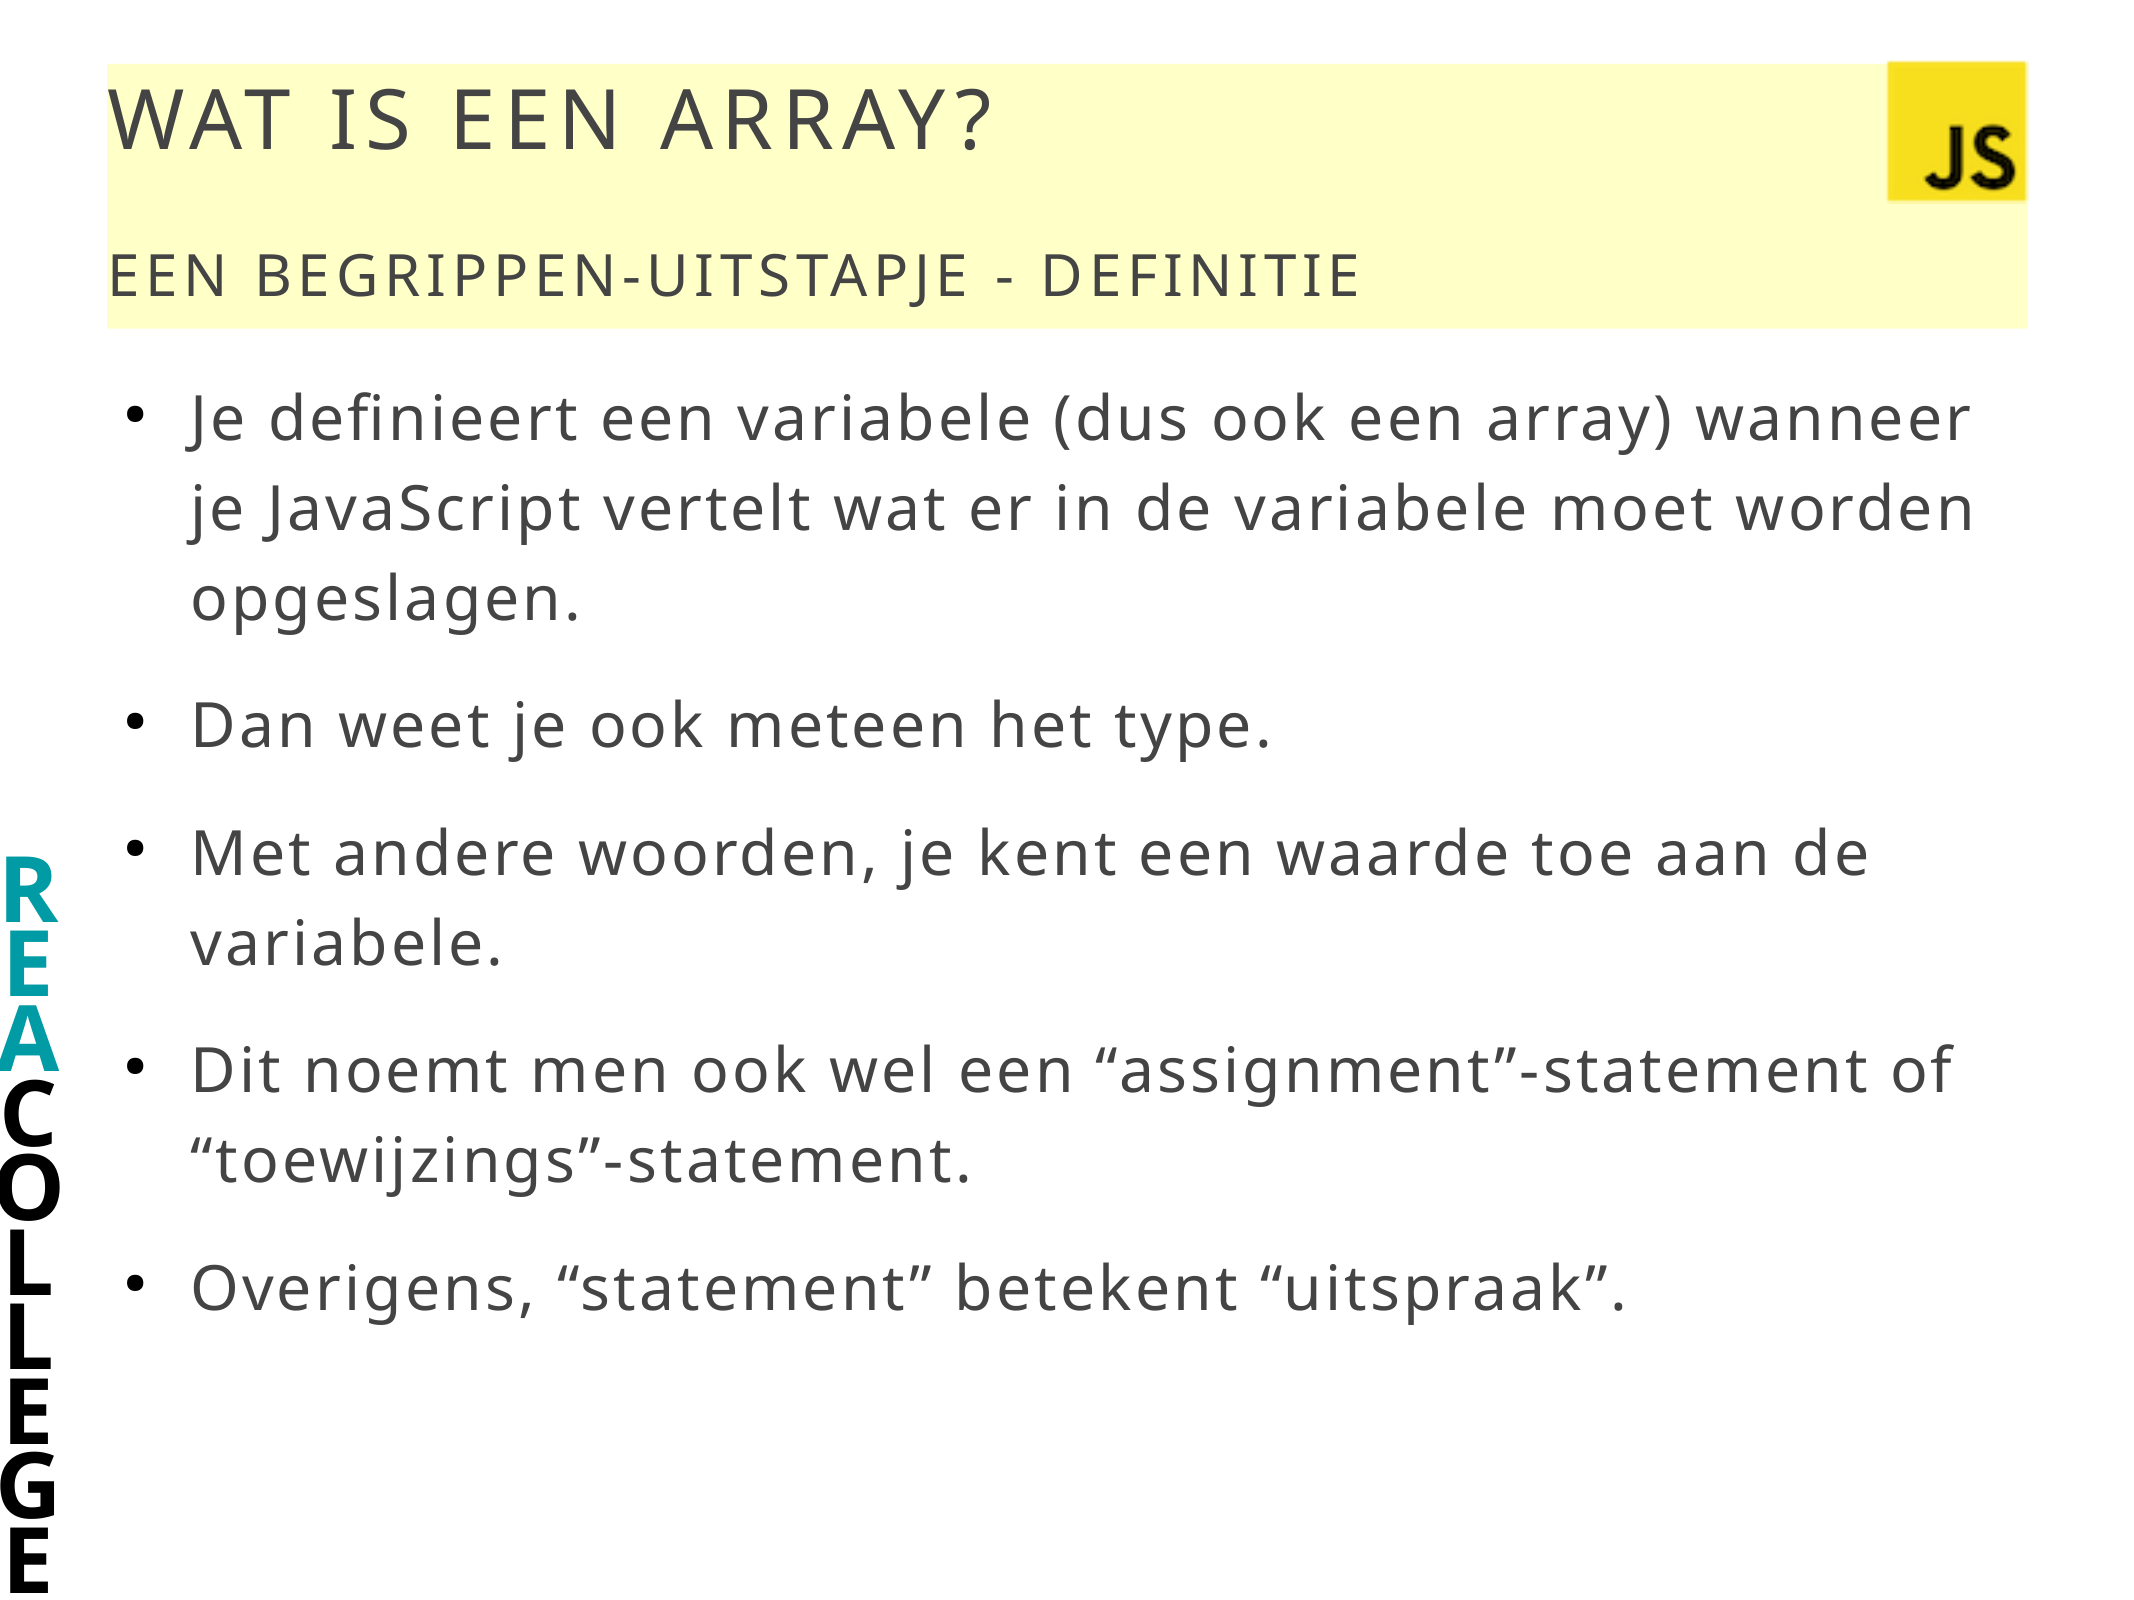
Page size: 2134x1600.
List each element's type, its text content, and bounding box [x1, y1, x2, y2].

list Je definieert een variabele (dus ook een array) wanneer je JavaScript vertelt wat er in de variabele moet worden opgeslagen. Dan weet je ook meteen het type. Met andere woorden, je kent een waarde toe aan de variabele. Dit noemt men ook wel een “assignment”-statement of “toewijzings”-statement. Overigens, “statement” betekent “uitspraak”. [105, 362, 2028, 1515]
picture [1886, 60, 2030, 204]
title Wat is een array? Een begrippen-uitstapje - Definitie [106, 63, 2029, 330]
